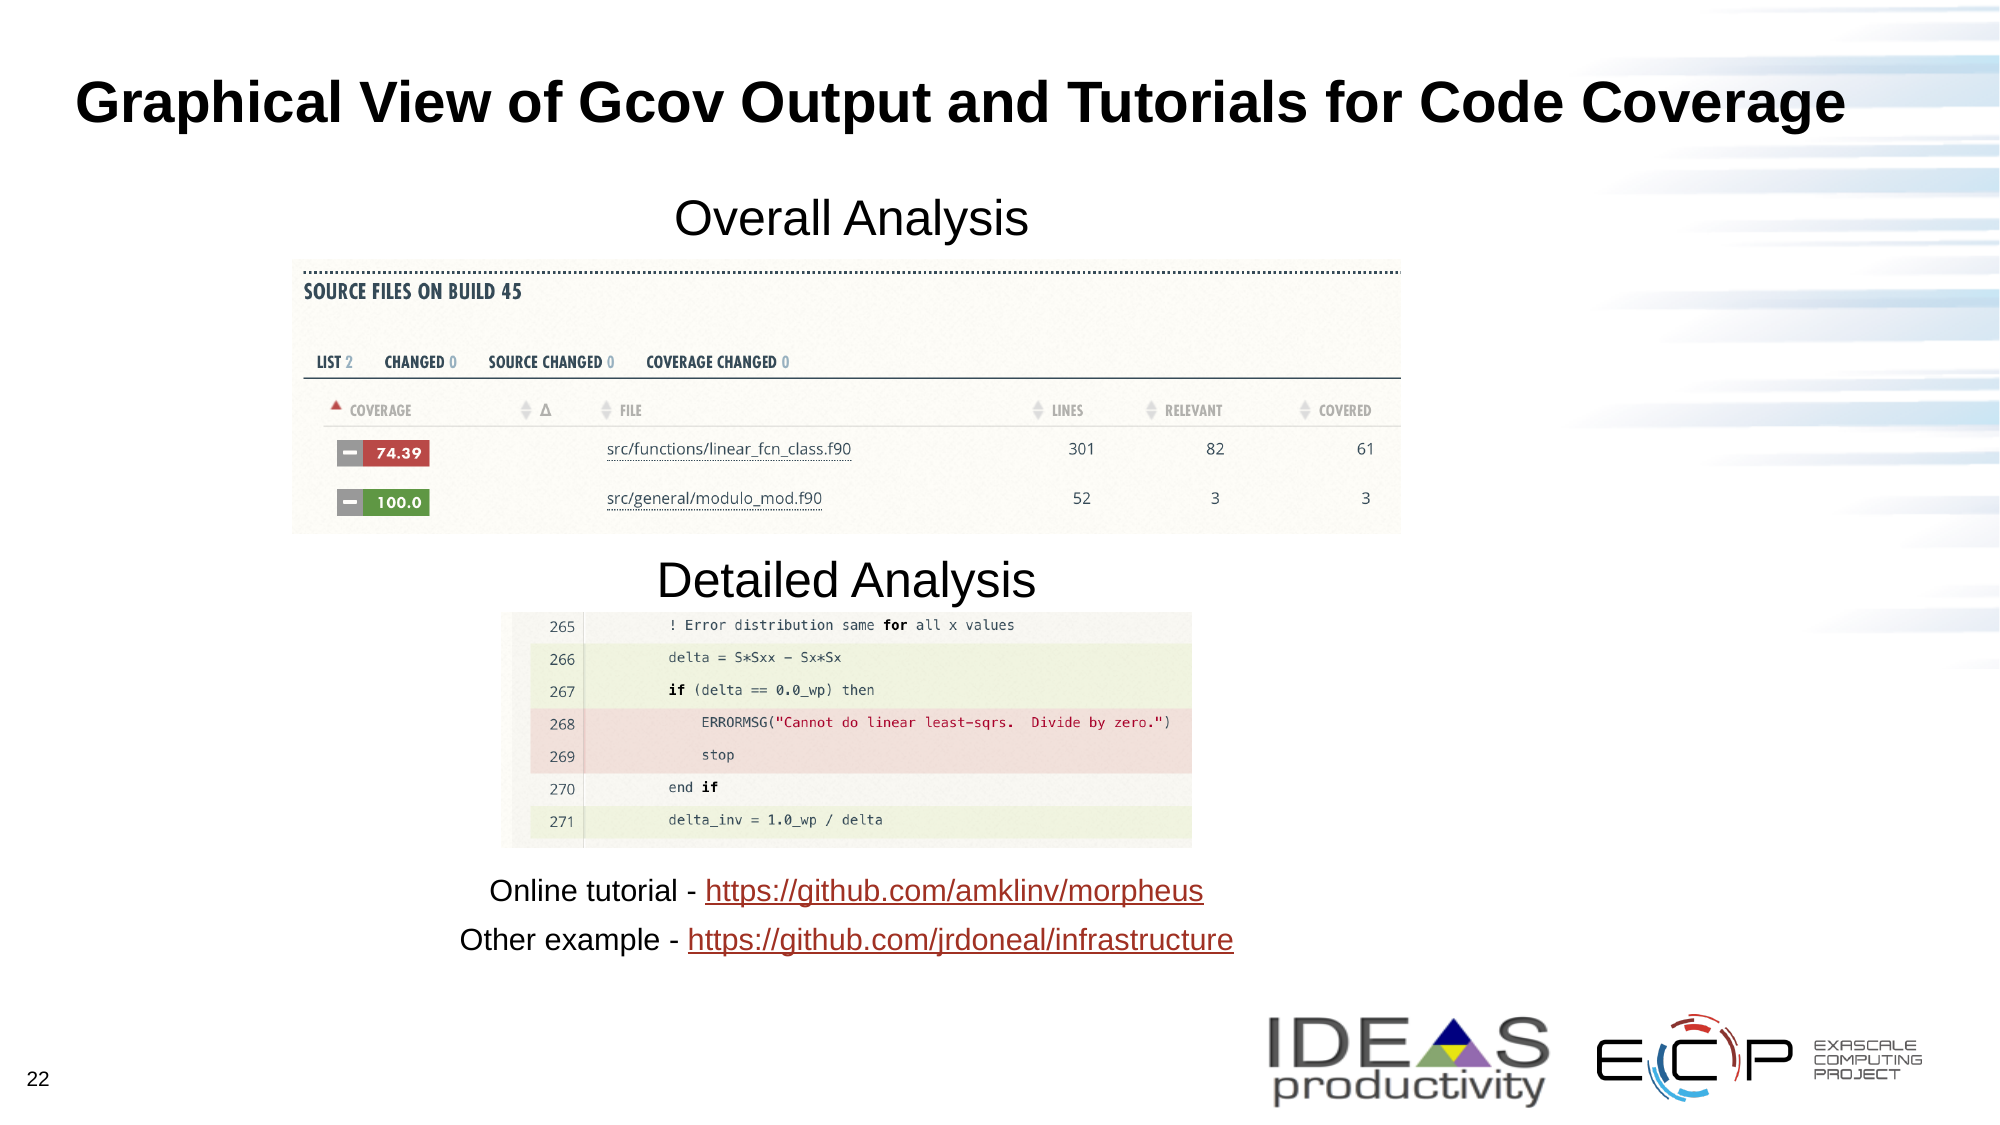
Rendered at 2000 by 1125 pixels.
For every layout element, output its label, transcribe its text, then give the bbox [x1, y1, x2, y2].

picture [1597, 1014, 1922, 1102]
text_box Overall Analysis [666, 177, 1038, 253]
picture [1531, 0, 2000, 669]
picture [1257, 1009, 1560, 1115]
picture [292, 258, 1401, 534]
picture [501, 612, 1193, 848]
text_box Online tutorial - https://github.com/amklinv/morpheus Other example - https://github.com/jrdoneal/infrastructure [242, 867, 1451, 966]
title Graphical View of Gcov Output and Tutorials for Code Coverage [59, 67, 1926, 218]
text_box Detailed Analysis [649, 543, 1045, 610]
